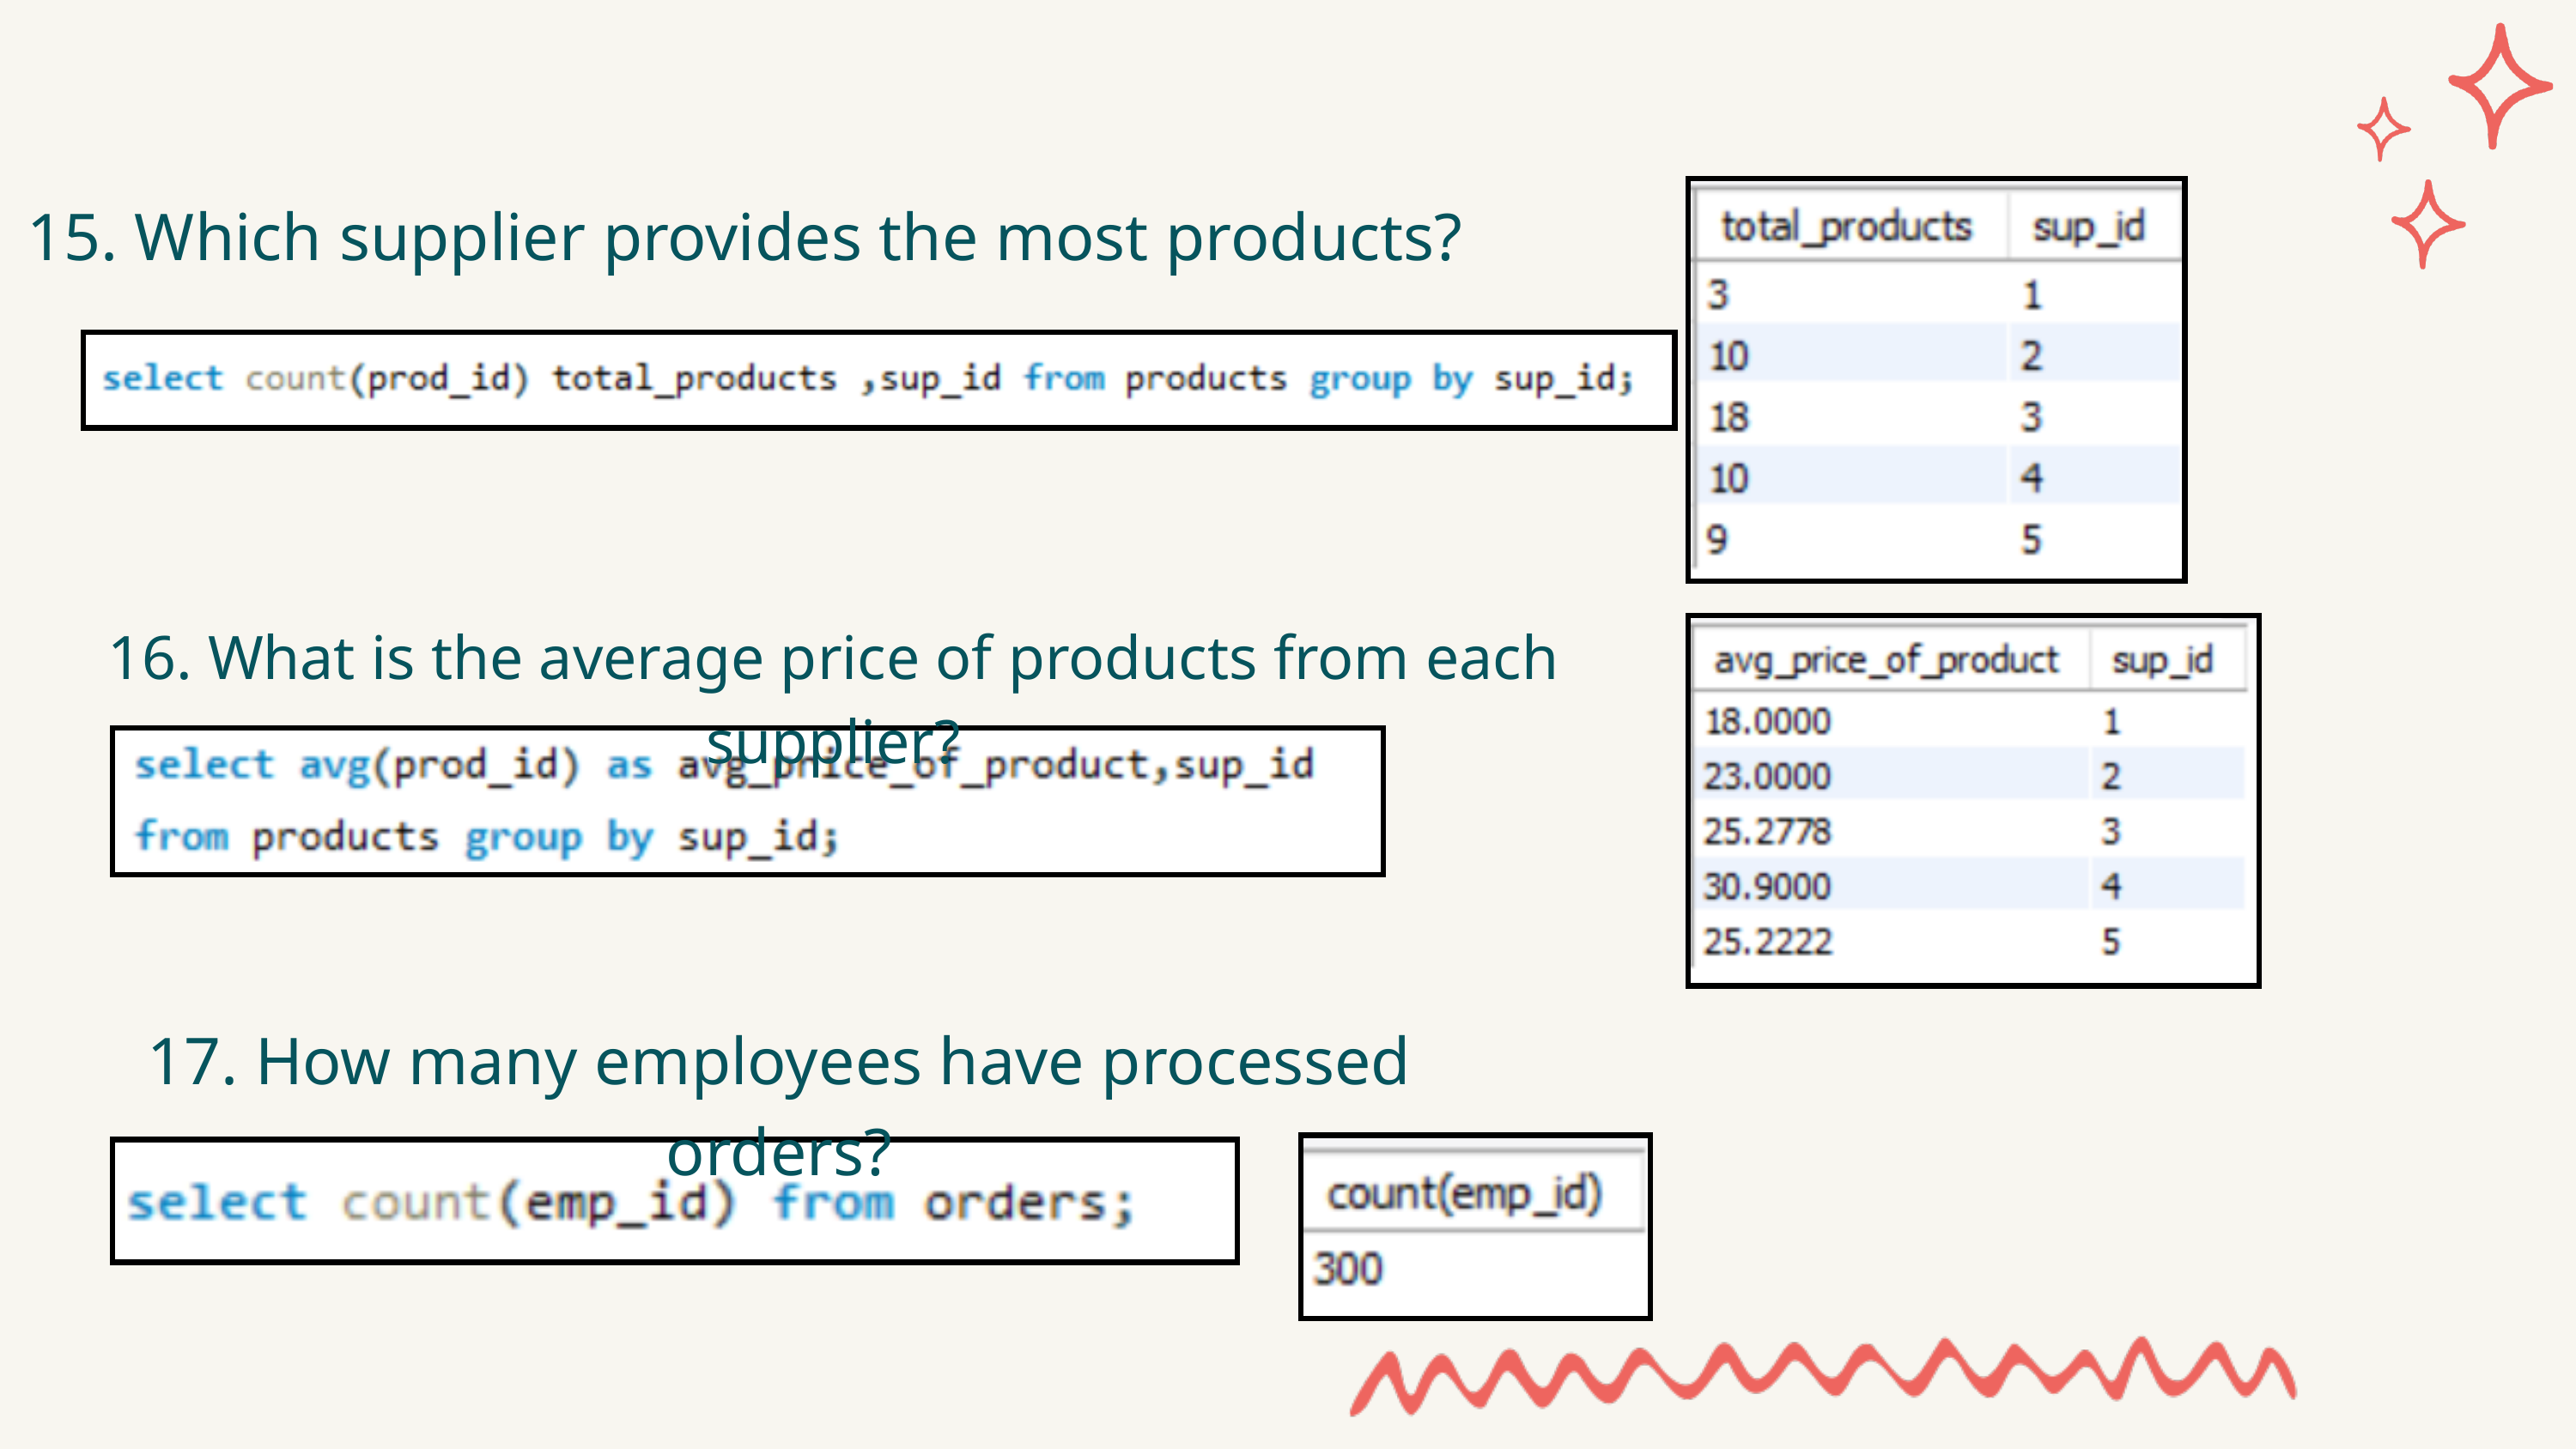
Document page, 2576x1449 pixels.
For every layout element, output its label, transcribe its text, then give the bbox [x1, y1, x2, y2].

text_box [1688, 179, 2185, 582]
text_box 17. How many employees have processed orders? [82, 1007, 1476, 1189]
text_box 15. Which supplier provides the most products? [0, 183, 1675, 274]
text_box [2357, 22, 2554, 270]
text_box [1300, 1135, 1651, 1319]
text_box [1332, 1284, 2301, 1449]
text_box [82, 332, 1675, 428]
text_box [1688, 615, 2260, 986]
text_box [112, 1189, 1238, 1263]
text_box 16. What is the average price of products from each supplier? [8, 607, 1660, 776]
text_box [112, 776, 1383, 876]
